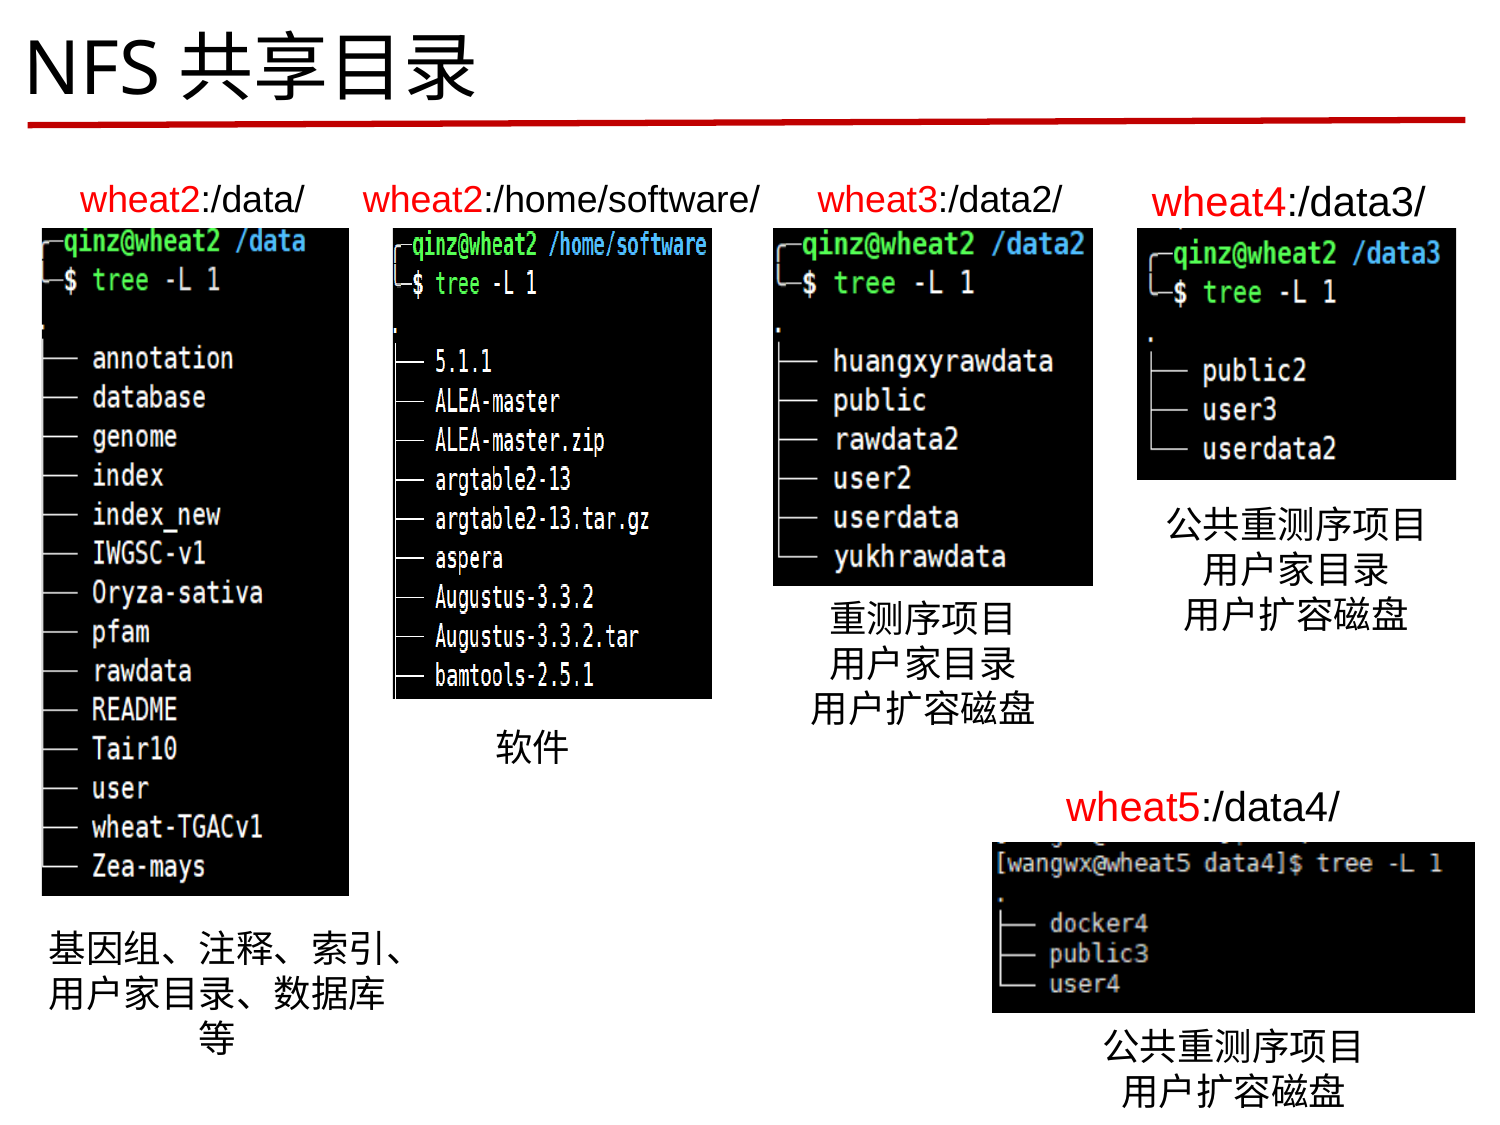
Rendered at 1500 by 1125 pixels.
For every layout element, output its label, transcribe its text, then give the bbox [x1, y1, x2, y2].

text_box 软件 [405, 716, 661, 777]
picture [992, 842, 1475, 1013]
text_box 公共重测序项目用户家目录 用户扩容磁盘 [1143, 493, 1450, 644]
text_box wheat2:/home/software/ [348, 167, 776, 228]
text_box 基因组、注释、索引、用户家目录、数据库等 [27, 918, 408, 1068]
picture [41, 228, 349, 896]
text_box NFS共享目录 [8, 12, 494, 117]
text_box wheat2:/data/ [65, 167, 320, 228]
text_box 重测序项目 用户家目录 用户扩容磁盘 [778, 588, 1068, 738]
text_box 公共重测序项目 用户扩容磁盘 [1080, 1015, 1387, 1121]
text_box wheat5:/data4/ [1051, 772, 1380, 842]
text_box wheat4:/data3/ [1137, 167, 1500, 282]
text_box wheat3:/data2/ [802, 167, 1078, 228]
picture [773, 228, 1093, 586]
picture [392, 228, 712, 699]
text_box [27, 119, 1466, 126]
picture [1136, 228, 1457, 480]
